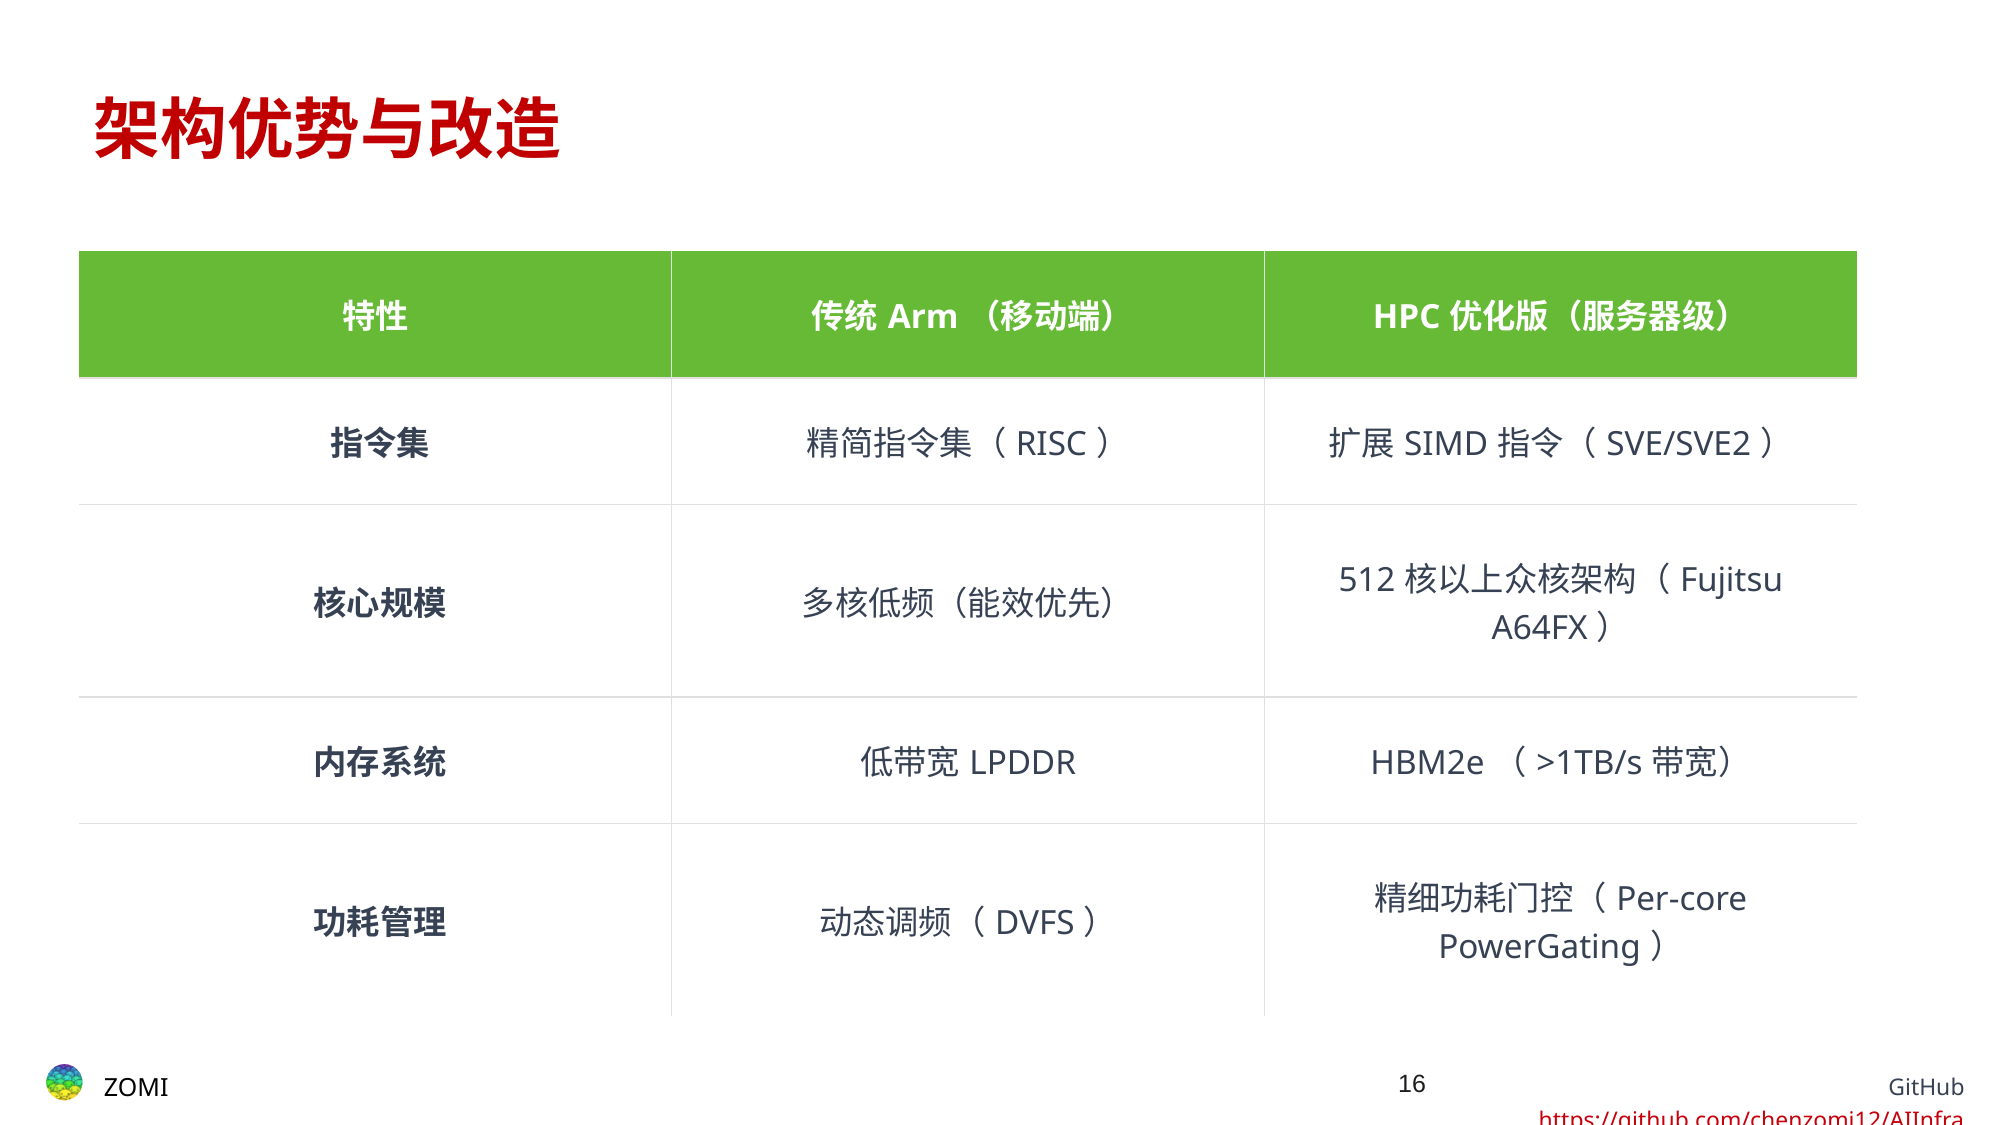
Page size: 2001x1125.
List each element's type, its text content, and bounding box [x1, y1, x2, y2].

table_cell ​​功耗管理​​ [79, 824, 671, 1016]
table_cell ​​核心规模​​ [79, 505, 671, 696]
title 架构优势与改造​​ [79, 78, 1910, 175]
table_cell 扩展SIMD指令（SVE/SVE2） [1265, 379, 1857, 504]
table_cell HBM2e（>1TB/s带宽） [1265, 698, 1857, 823]
table_cell 精简指令集（RISC） [672, 379, 1264, 504]
table_cell 动态调频（DVFS） [672, 824, 1264, 1016]
picture [47, 1065, 82, 1100]
table_cell ​​指令集​​ [79, 379, 671, 504]
table_cell 512核以上众核架构（Fujitsu A64FX） [1265, 505, 1857, 696]
table_cell 精细功耗门控（Per-core PowerGating） [1265, 824, 1857, 1016]
table_header ​​传统Arm（移动端）​​ [672, 251, 1264, 377]
table_header ​​HPC优化版（服务器级）​​ [1265, 251, 1857, 377]
table_cell ​​内存系统​​ [79, 698, 671, 823]
table_cell 多核低频（能效优先） [672, 505, 1264, 696]
table_header 特性​​ [79, 251, 671, 377]
table_cell 低带宽LPDDR [672, 698, 1264, 823]
